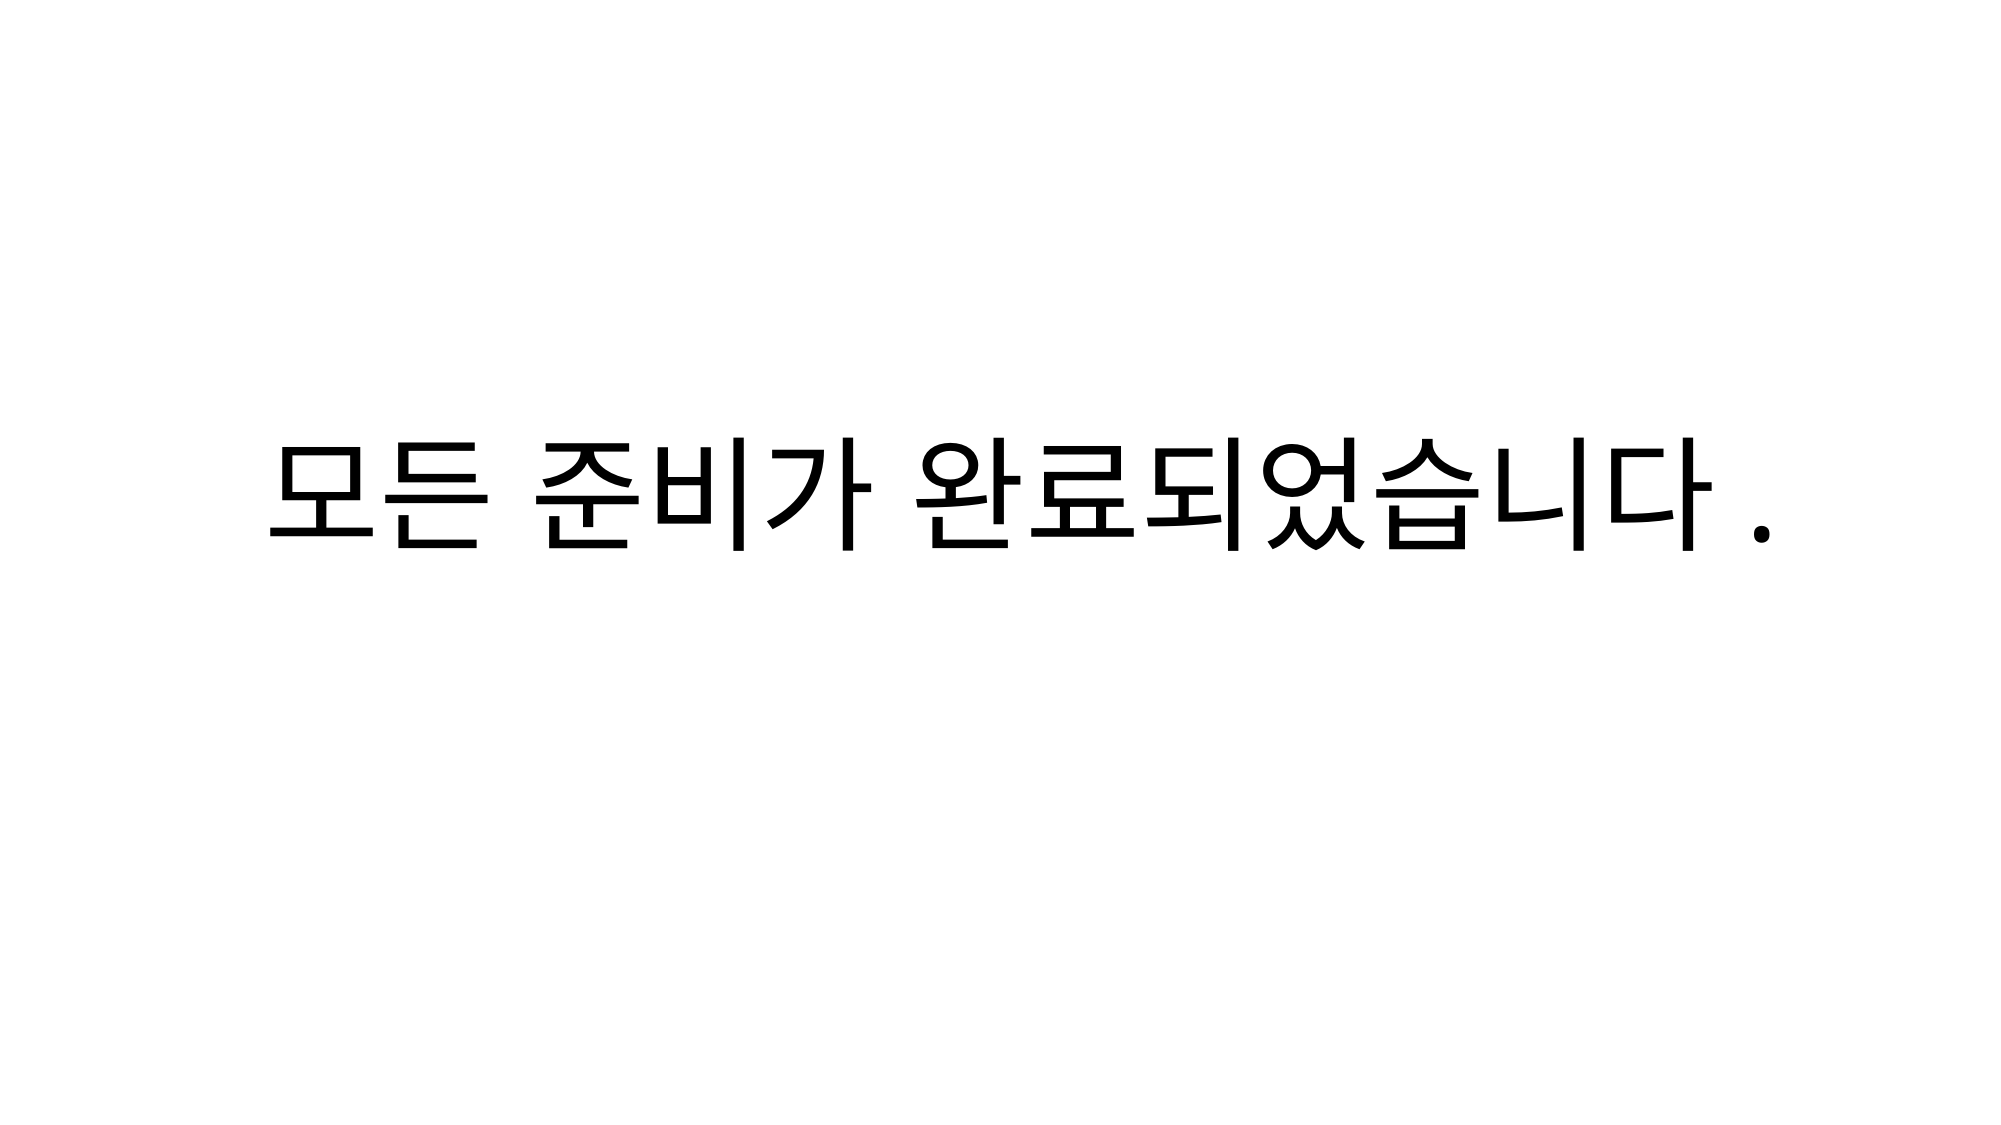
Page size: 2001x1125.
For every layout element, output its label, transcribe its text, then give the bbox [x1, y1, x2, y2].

title 모든 준비가 완료되었습니다. [249, 184, 1750, 576]
